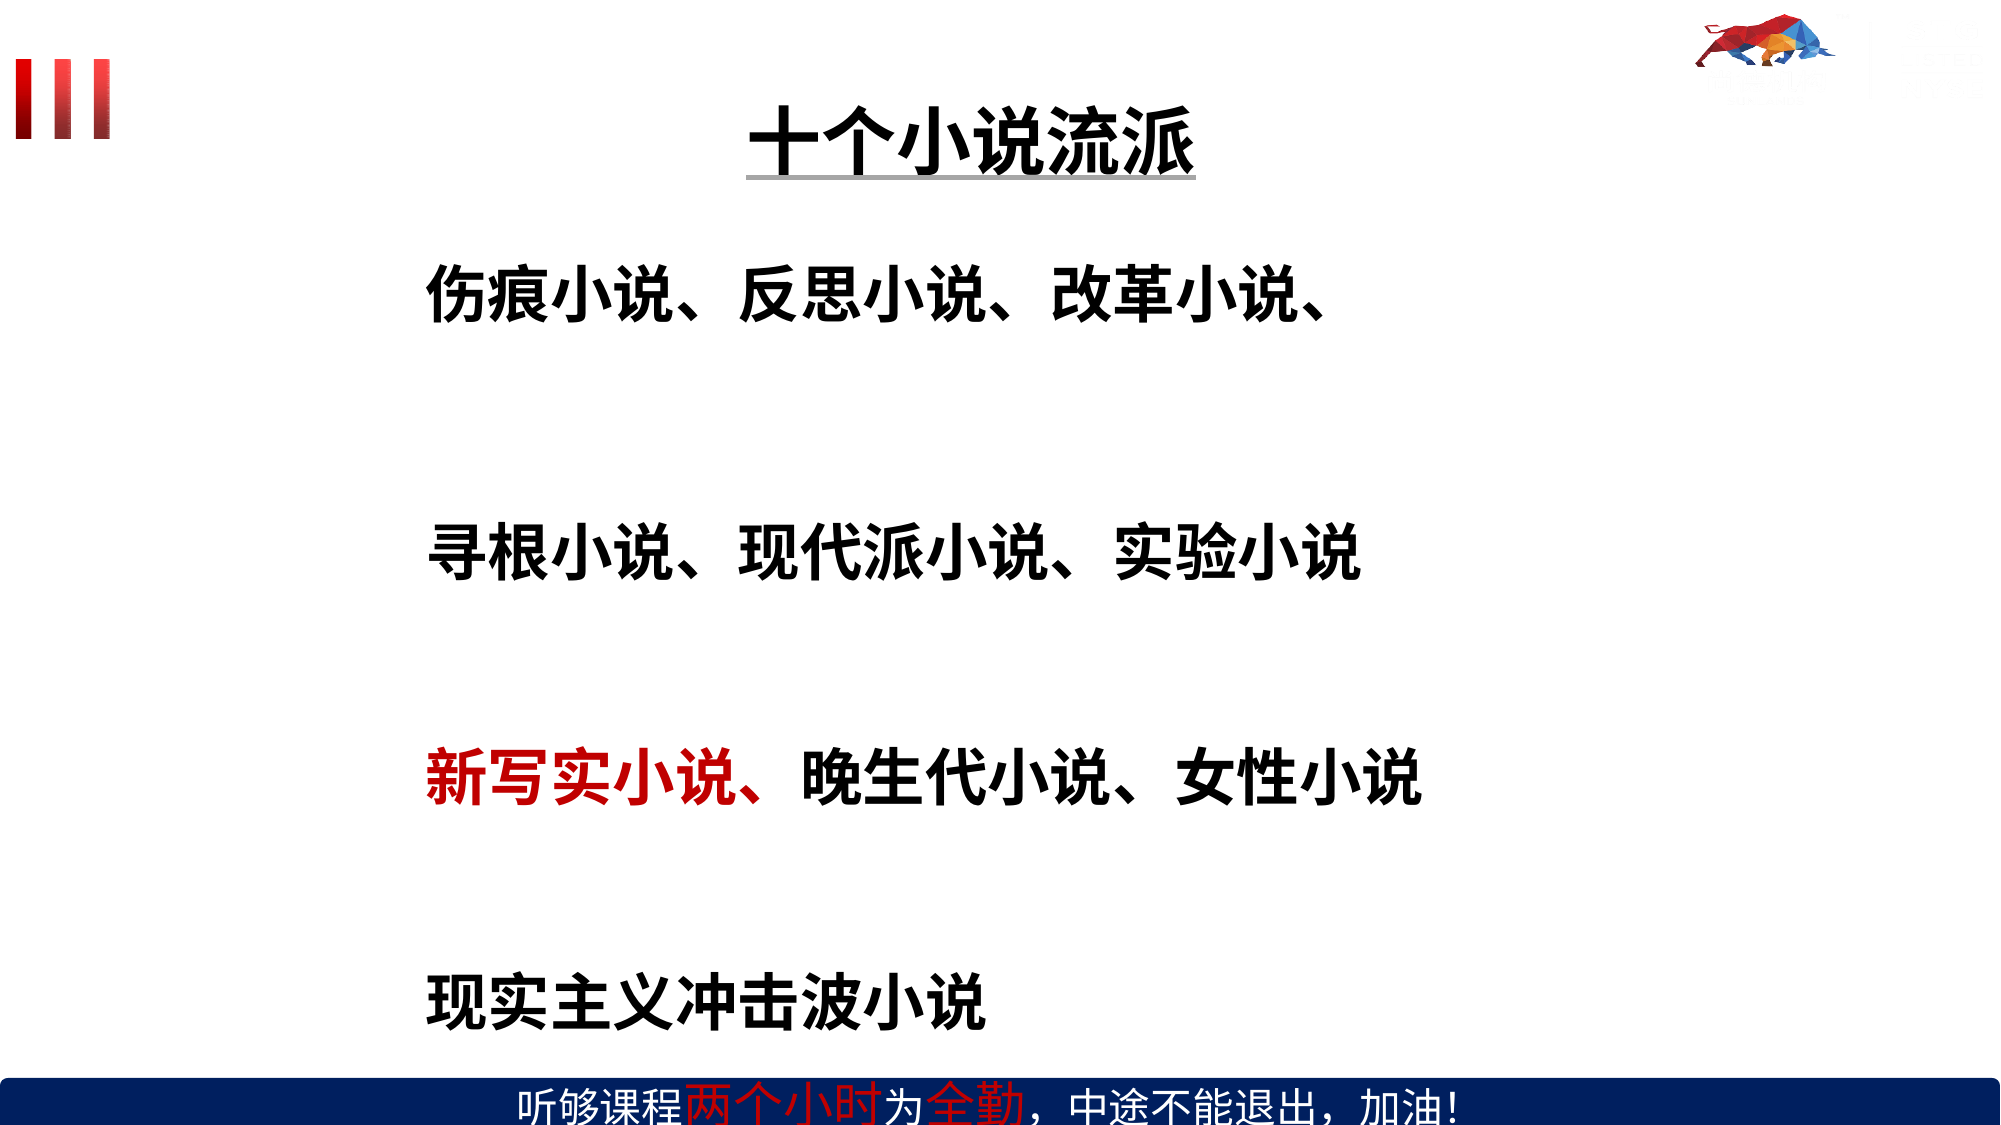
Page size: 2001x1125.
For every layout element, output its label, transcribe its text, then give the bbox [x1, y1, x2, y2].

picture [15, 59, 32, 139]
title 十个小说流派 [744, 92, 1201, 253]
text_box [54, 59, 71, 139]
text_box [1695, 14, 1983, 105]
text_box 伤痕小说、反思小说、改革小说、 寻根小说、现代派小说、实验小说 新写实小说、晚生代小说、女性小说 现实主义冲击波小说 [423, 253, 1428, 1038]
text_box [93, 59, 110, 139]
text_box [0, 1077, 2000, 1125]
footer 听够课程两个小时为全勤，中途不能退出，加油！ [514, 1079, 1486, 1125]
